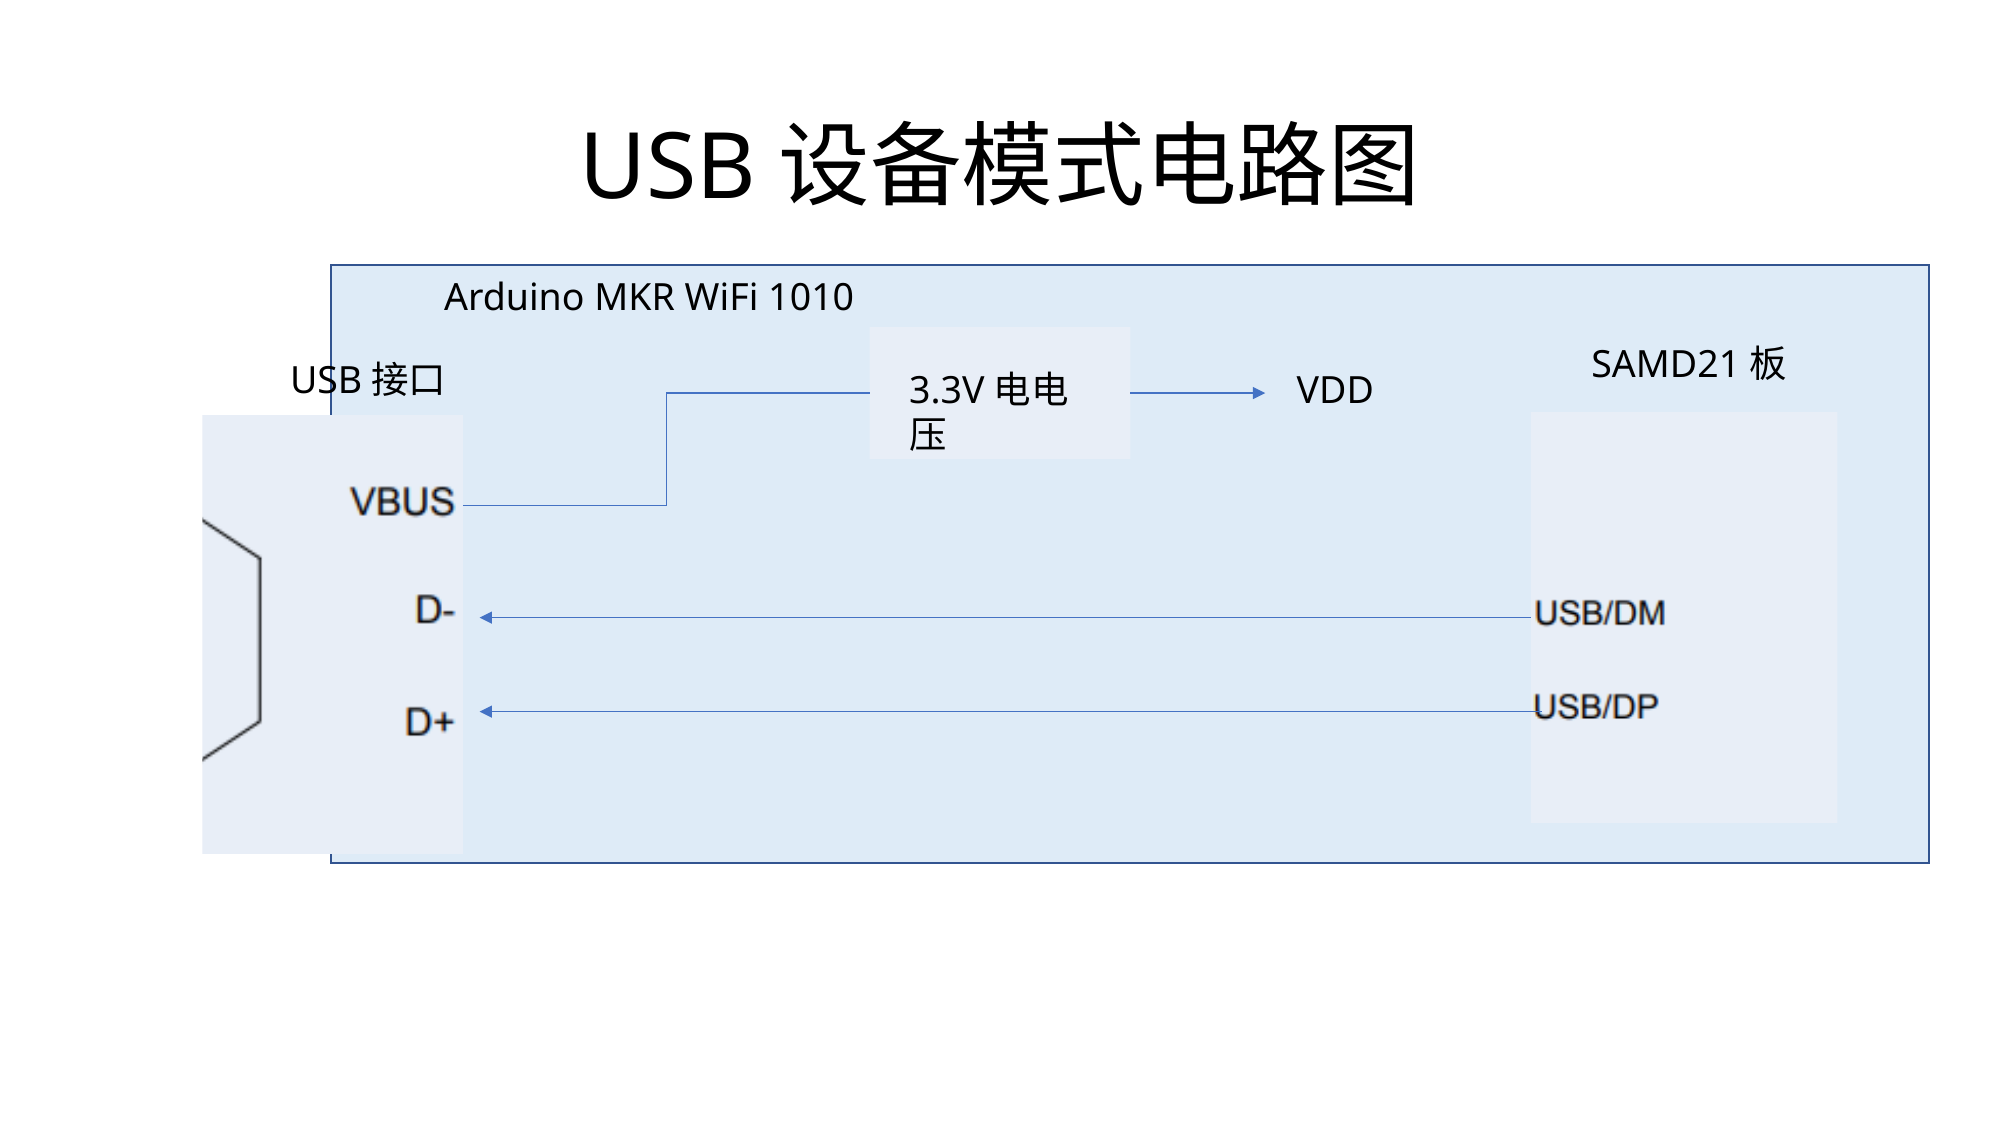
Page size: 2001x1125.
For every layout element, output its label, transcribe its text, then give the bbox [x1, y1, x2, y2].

picture [202, 412, 464, 854]
text_box VDD [1281, 358, 1424, 418]
title USB设备模式电路图 [137, 59, 1863, 278]
text_box USB接口 [275, 348, 536, 409]
picture [1530, 412, 1838, 824]
text_box [330, 264, 1930, 864]
picture [869, 327, 1131, 459]
text_box Arduino MKR WiFi 1010 [429, 265, 919, 326]
text_box SAMD21板 [1576, 332, 1838, 393]
text_box 3.3V电电压 [894, 459, 1119, 463]
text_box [463, 393, 870, 506]
